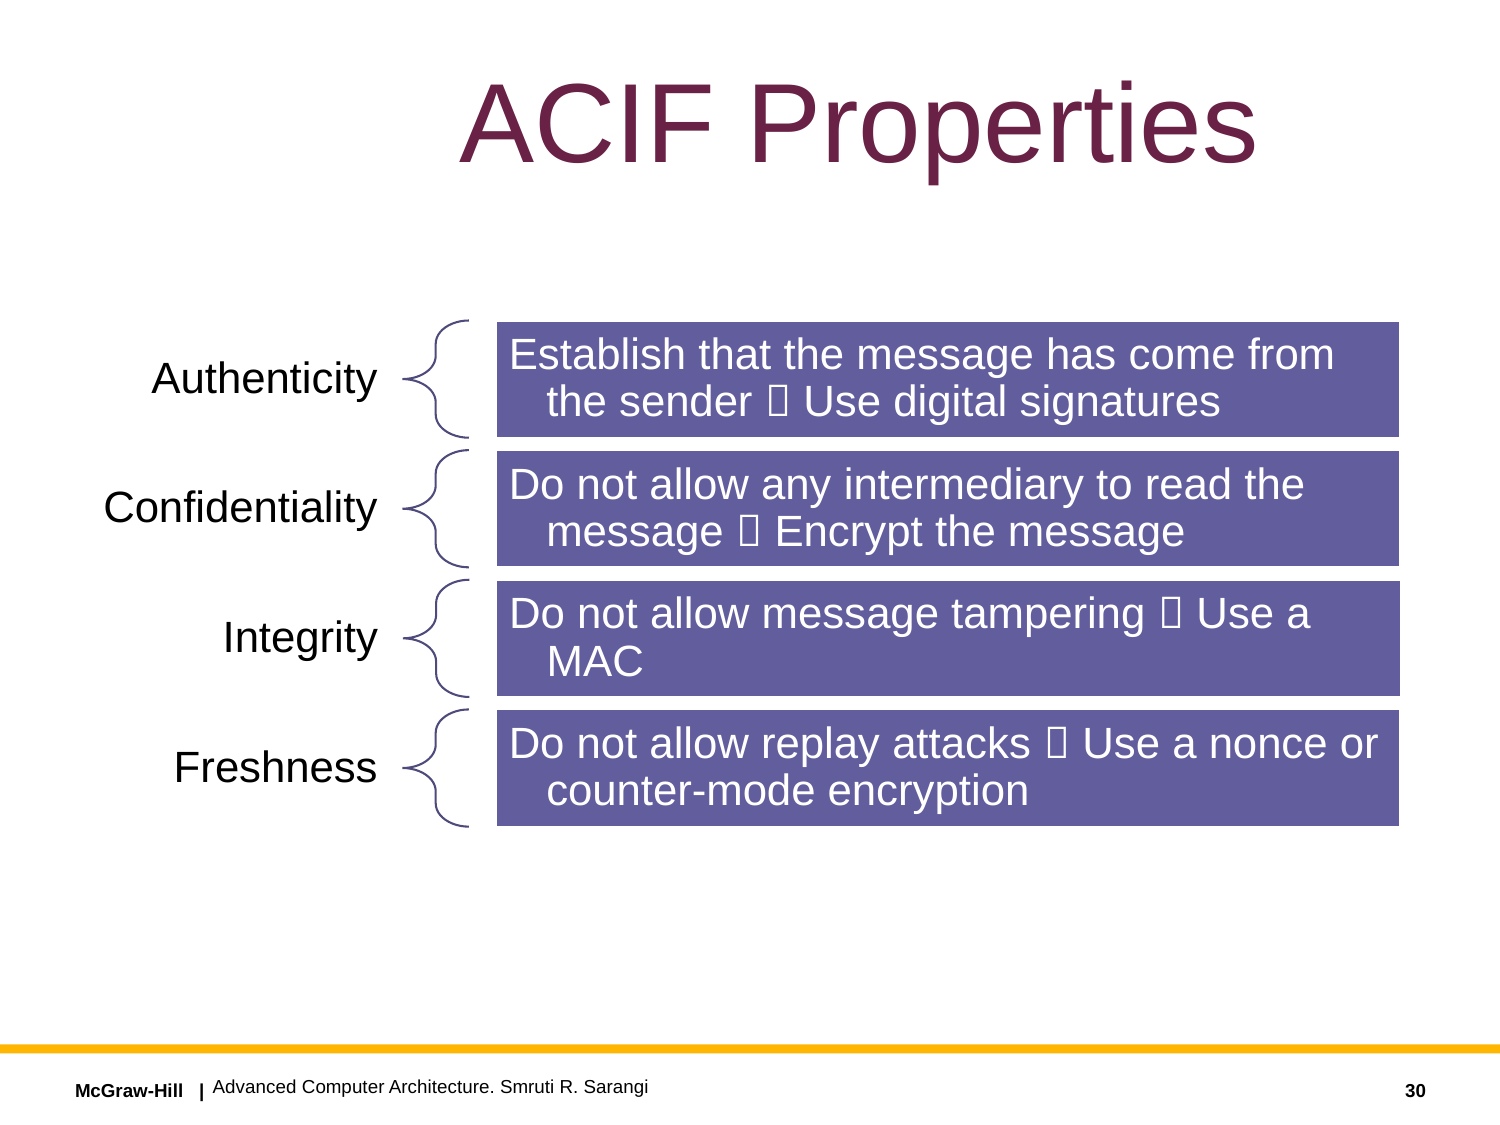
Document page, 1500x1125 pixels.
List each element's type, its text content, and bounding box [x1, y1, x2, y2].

footer Advanced Computer Architecture. Smruti R. Sarangi [197, 1067, 1098, 1105]
slide_number 30 [1283, 1071, 1442, 1109]
text_box ACIF Properties [444, 42, 1275, 157]
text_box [69, 157, 1402, 990]
